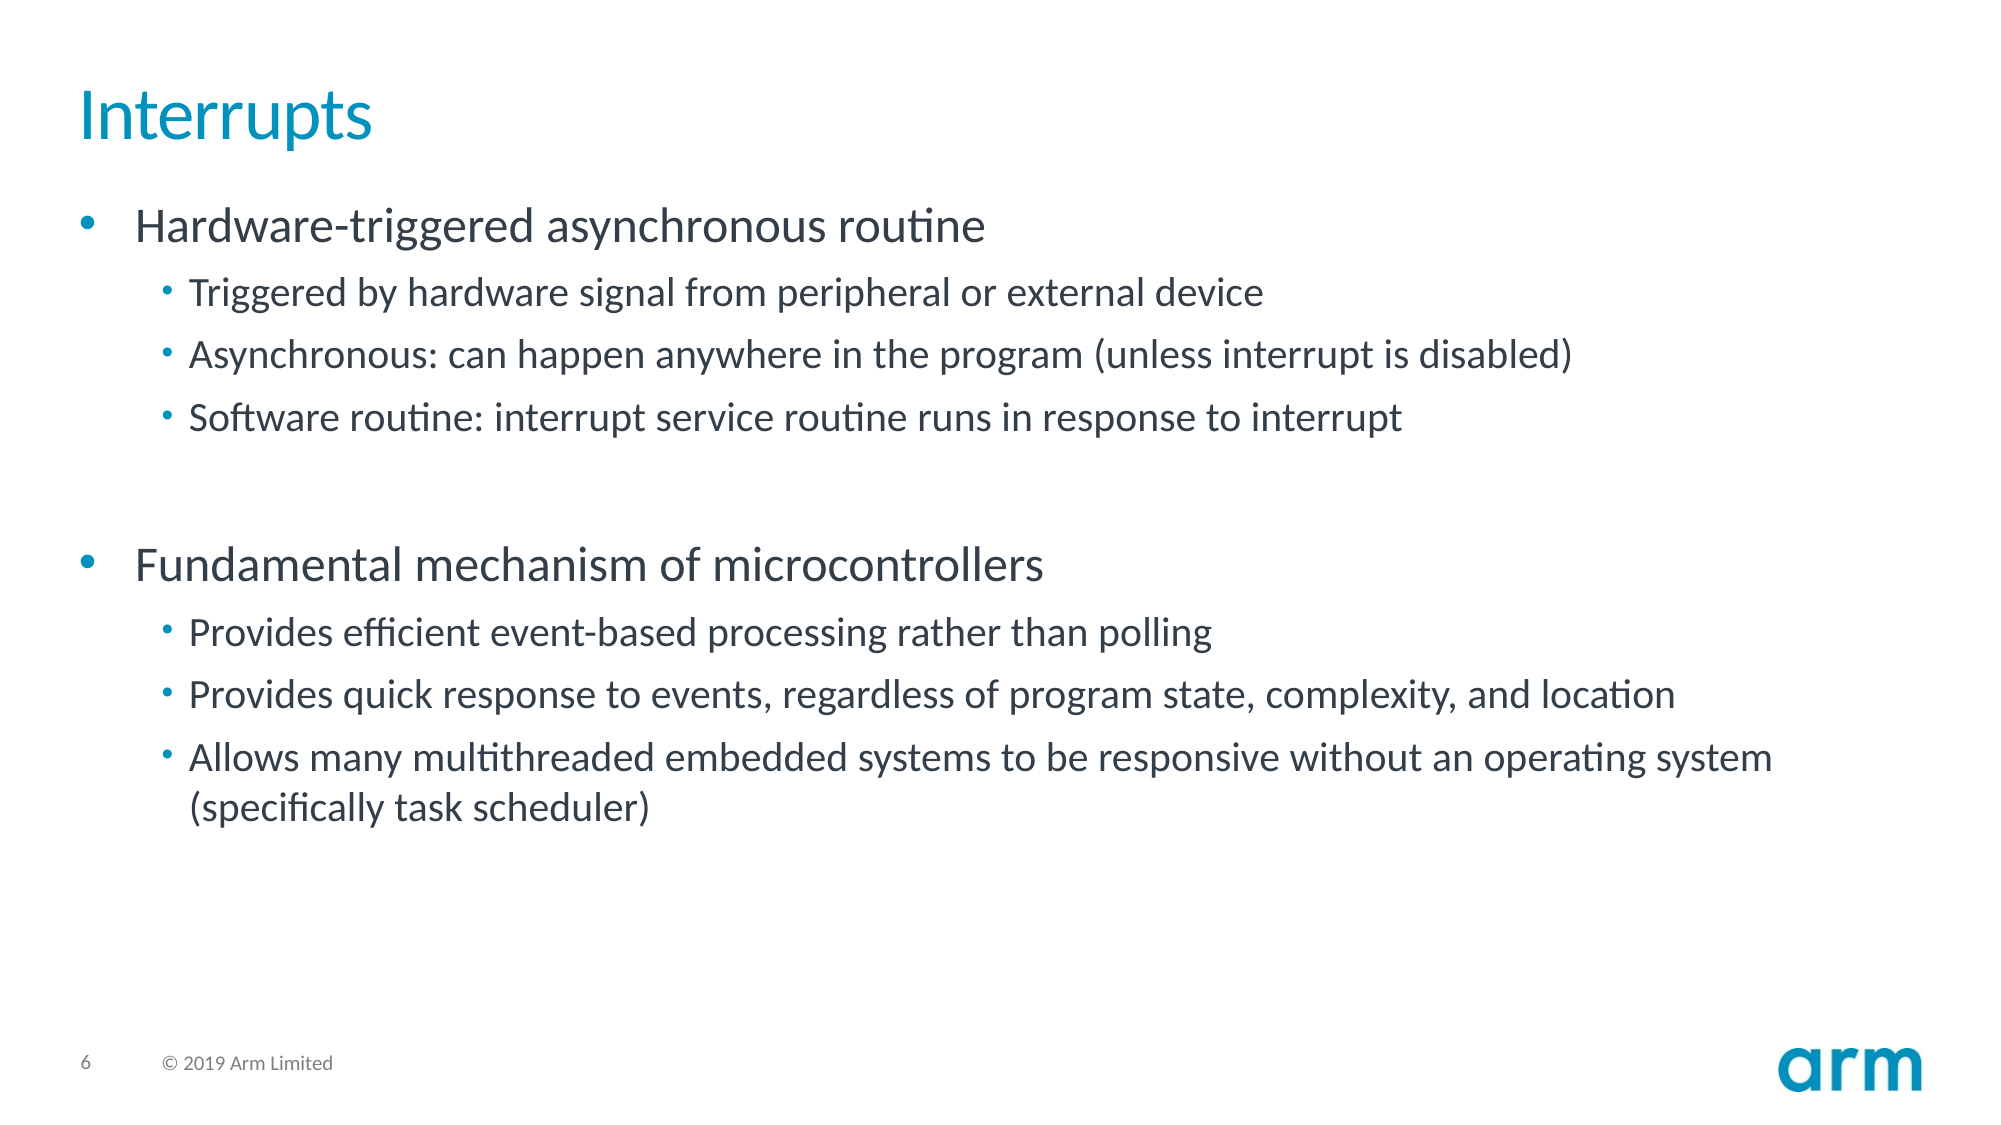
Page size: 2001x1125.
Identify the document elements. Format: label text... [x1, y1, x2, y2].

picture [1788, 1056, 1812, 1083]
picture [1778, 1048, 1794, 1067]
list Hardware-triggered asynchronous routine Triggered by hardware signal from peripheral or external device Asynchronous: can happen anywhere in the program (unless interrupt is disabled) Software routine: interrupt service routine runs in response to interrupt Fundamental mechanism of microcontrollers Provides efficient event-based processing rather than polling Provides quick response to events, regardless of program state, complexity, and location Allows many multithreaded embedded systems to be responsive without an operating system (specifically task scheduler) [78, 192, 1922, 1004]
picture [1778, 1072, 1794, 1092]
picture [1803, 1048, 1922, 1092]
picture [1911, 1048, 1922, 1062]
picture [1889, 1048, 1903, 1053]
title Interrupts [78, 78, 1922, 186]
